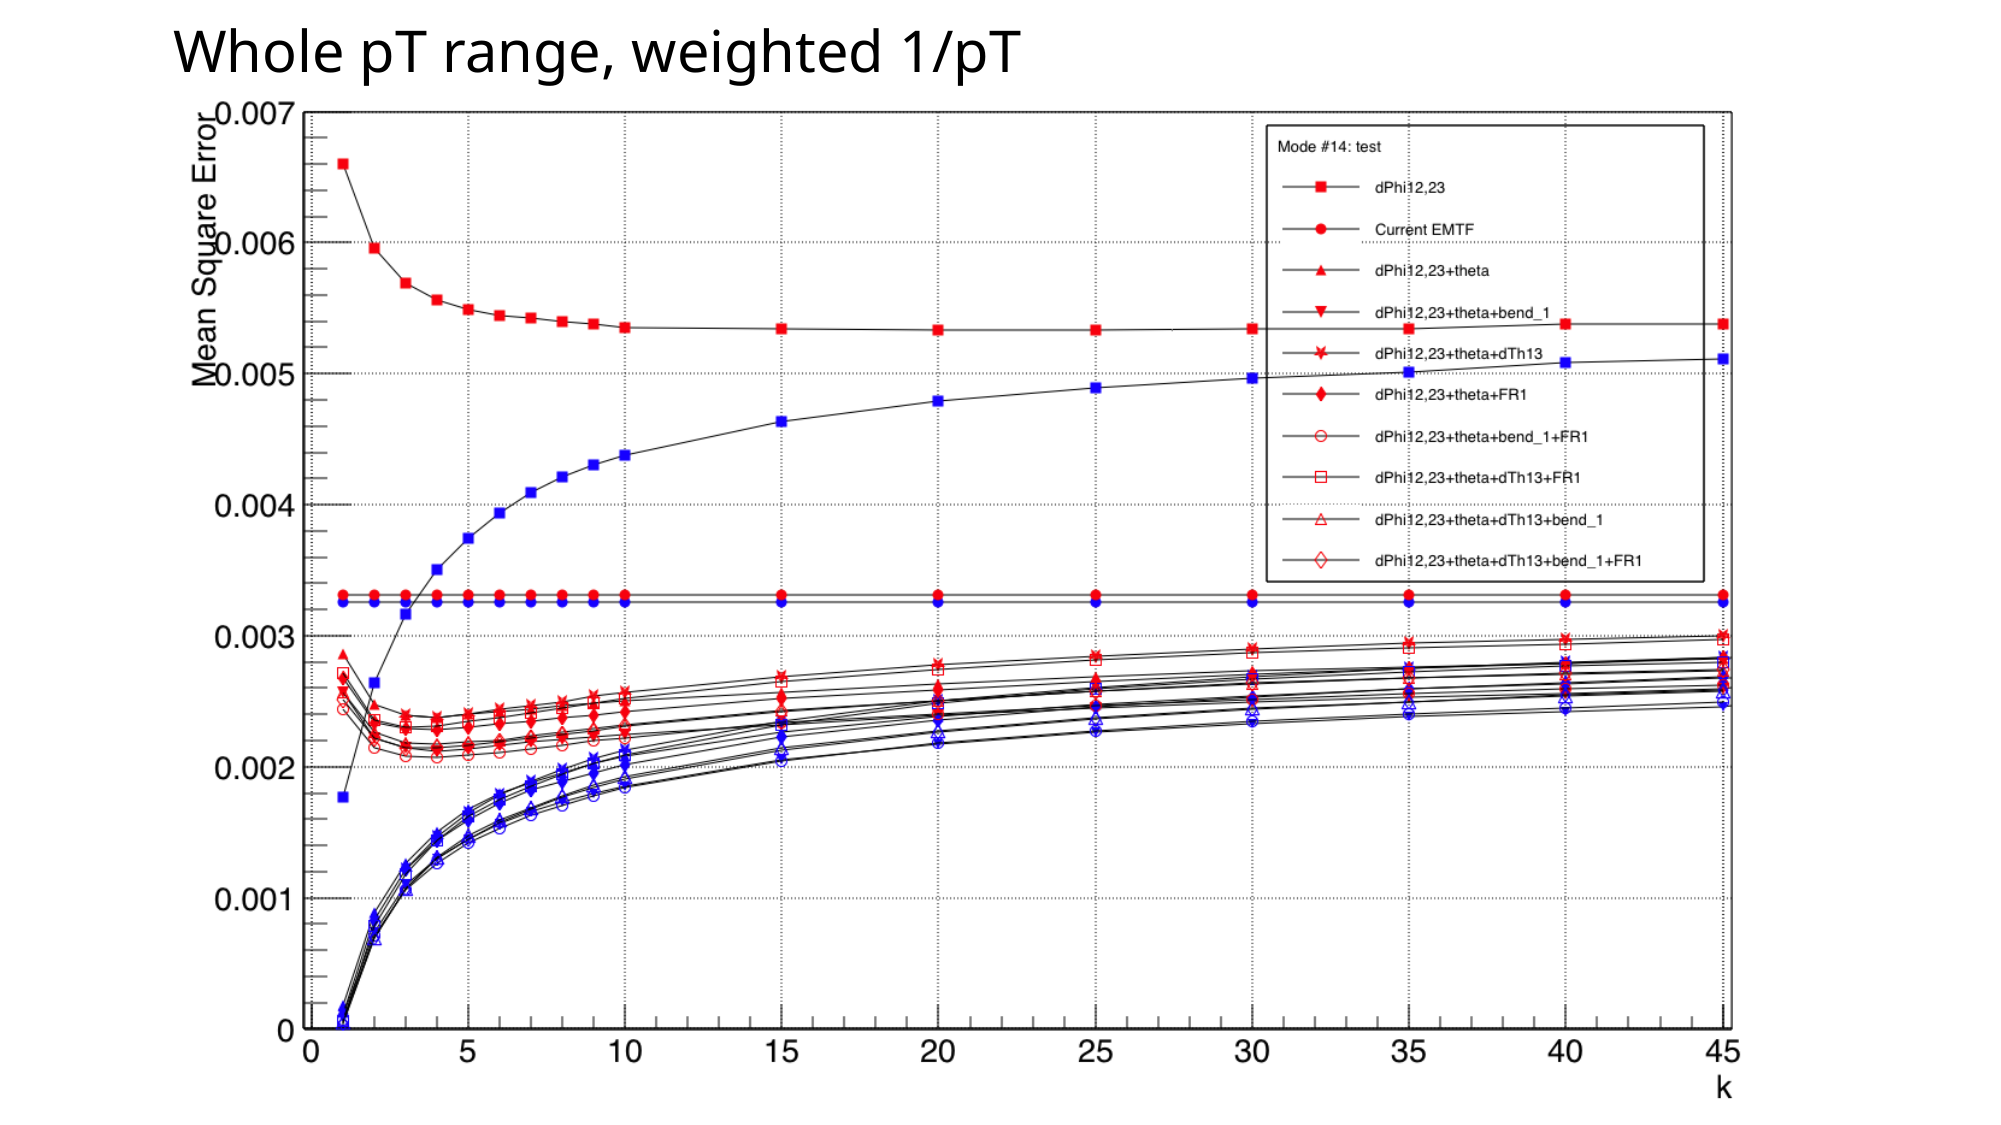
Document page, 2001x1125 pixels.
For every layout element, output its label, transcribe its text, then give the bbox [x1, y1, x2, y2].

title Whole pT range, weighted 1/pT [158, 15, 1883, 94]
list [130, 93, 1863, 1103]
